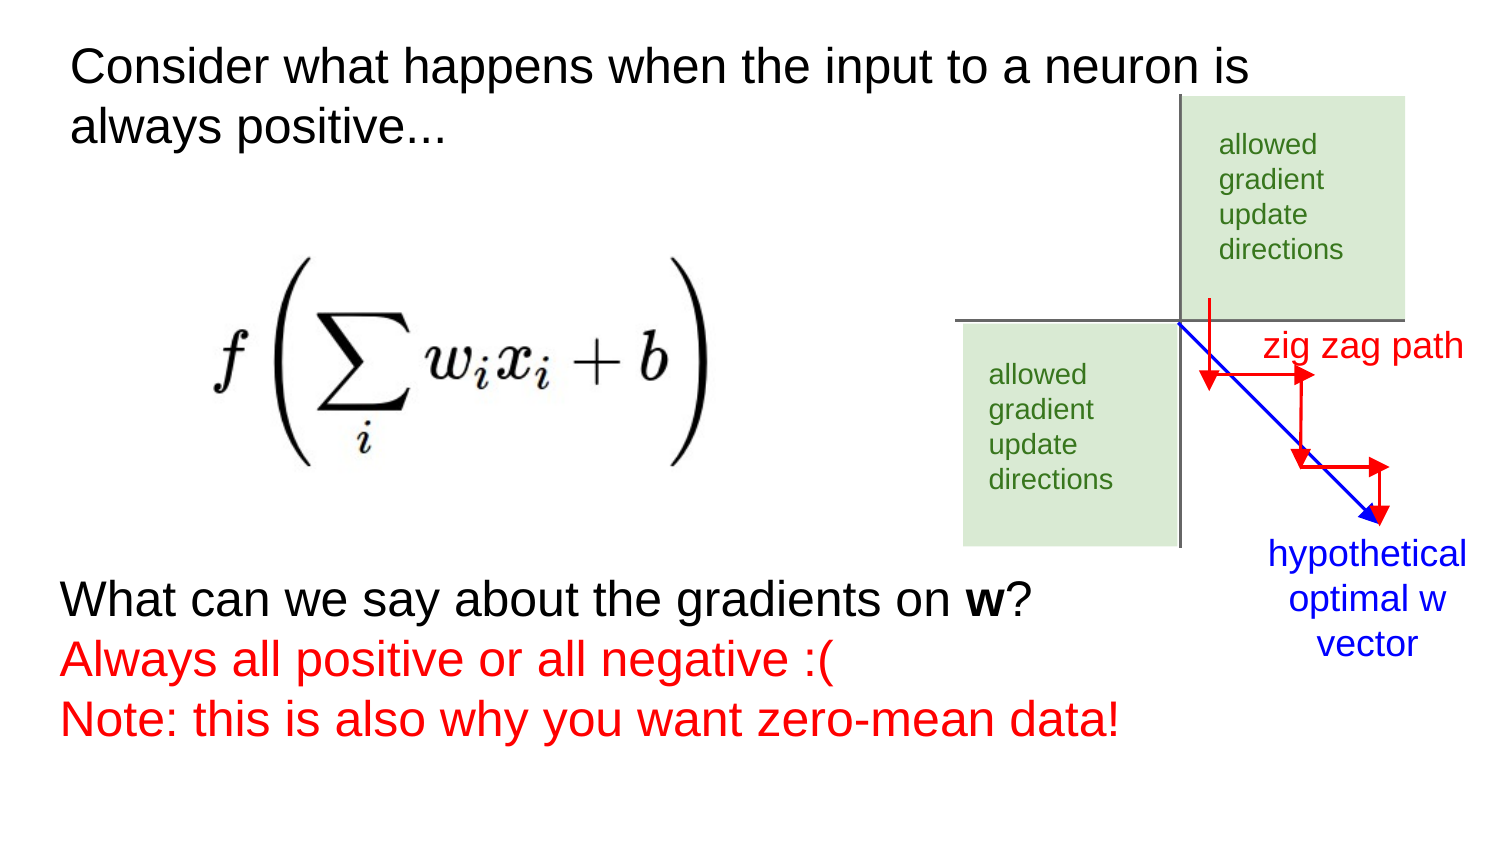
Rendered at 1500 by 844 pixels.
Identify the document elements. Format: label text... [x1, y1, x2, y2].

text_box [963, 329, 1175, 547]
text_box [1213, 322, 1380, 466]
text_box hypothetical optimal w vector [1245, 513, 1490, 594]
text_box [1177, 322, 1375, 525]
text_box zig zag path [1247, 305, 1500, 405]
text_box What can we say about the gradients on w? Always all positive or all negative :( Note: this is also why you want zero-mean data! [44, 551, 1173, 648]
picture [202, 243, 717, 483]
text_box [1181, 96, 1406, 319]
text_box Consider what happens when the input to a neuron is always positive... [54, 18, 1420, 185]
text_box allowed gradient update directions [1203, 110, 1403, 293]
text_box allowed gradient update directions [973, 340, 1172, 523]
